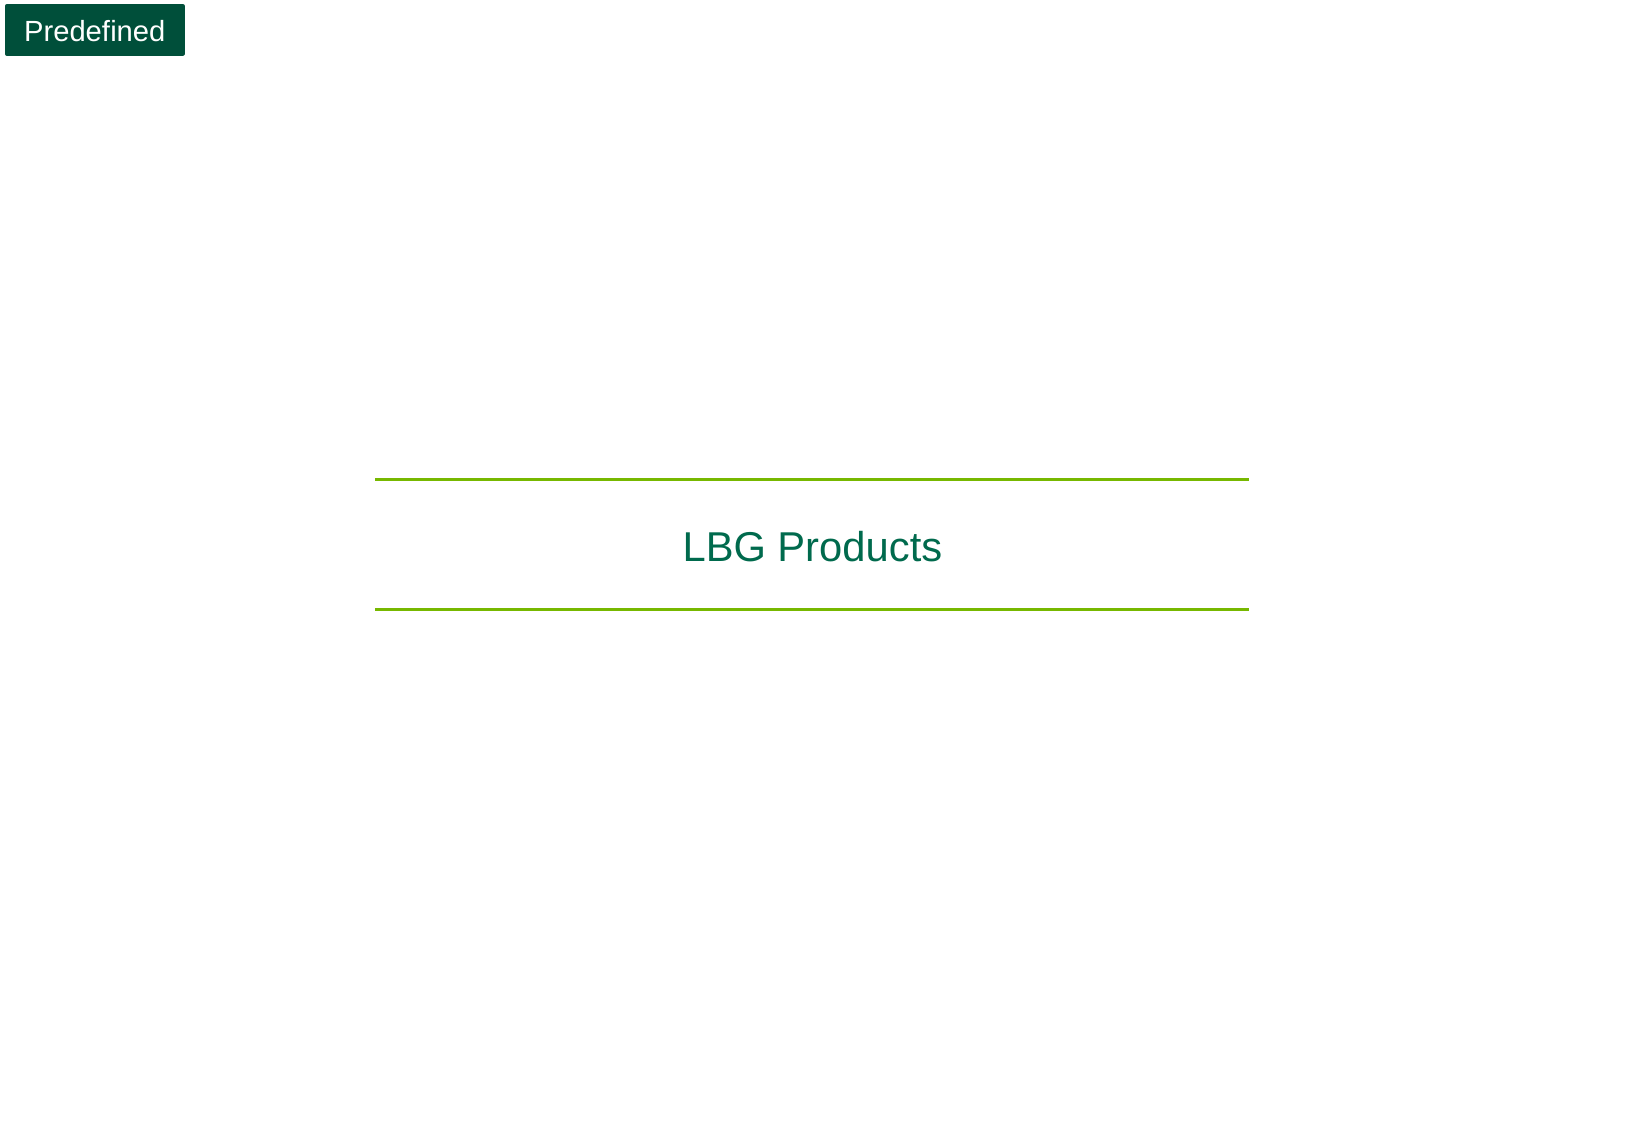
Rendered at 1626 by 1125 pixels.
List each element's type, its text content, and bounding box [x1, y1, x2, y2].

text_box Predefined [5, 4, 185, 56]
title LBG Products [337, 485, 1288, 604]
